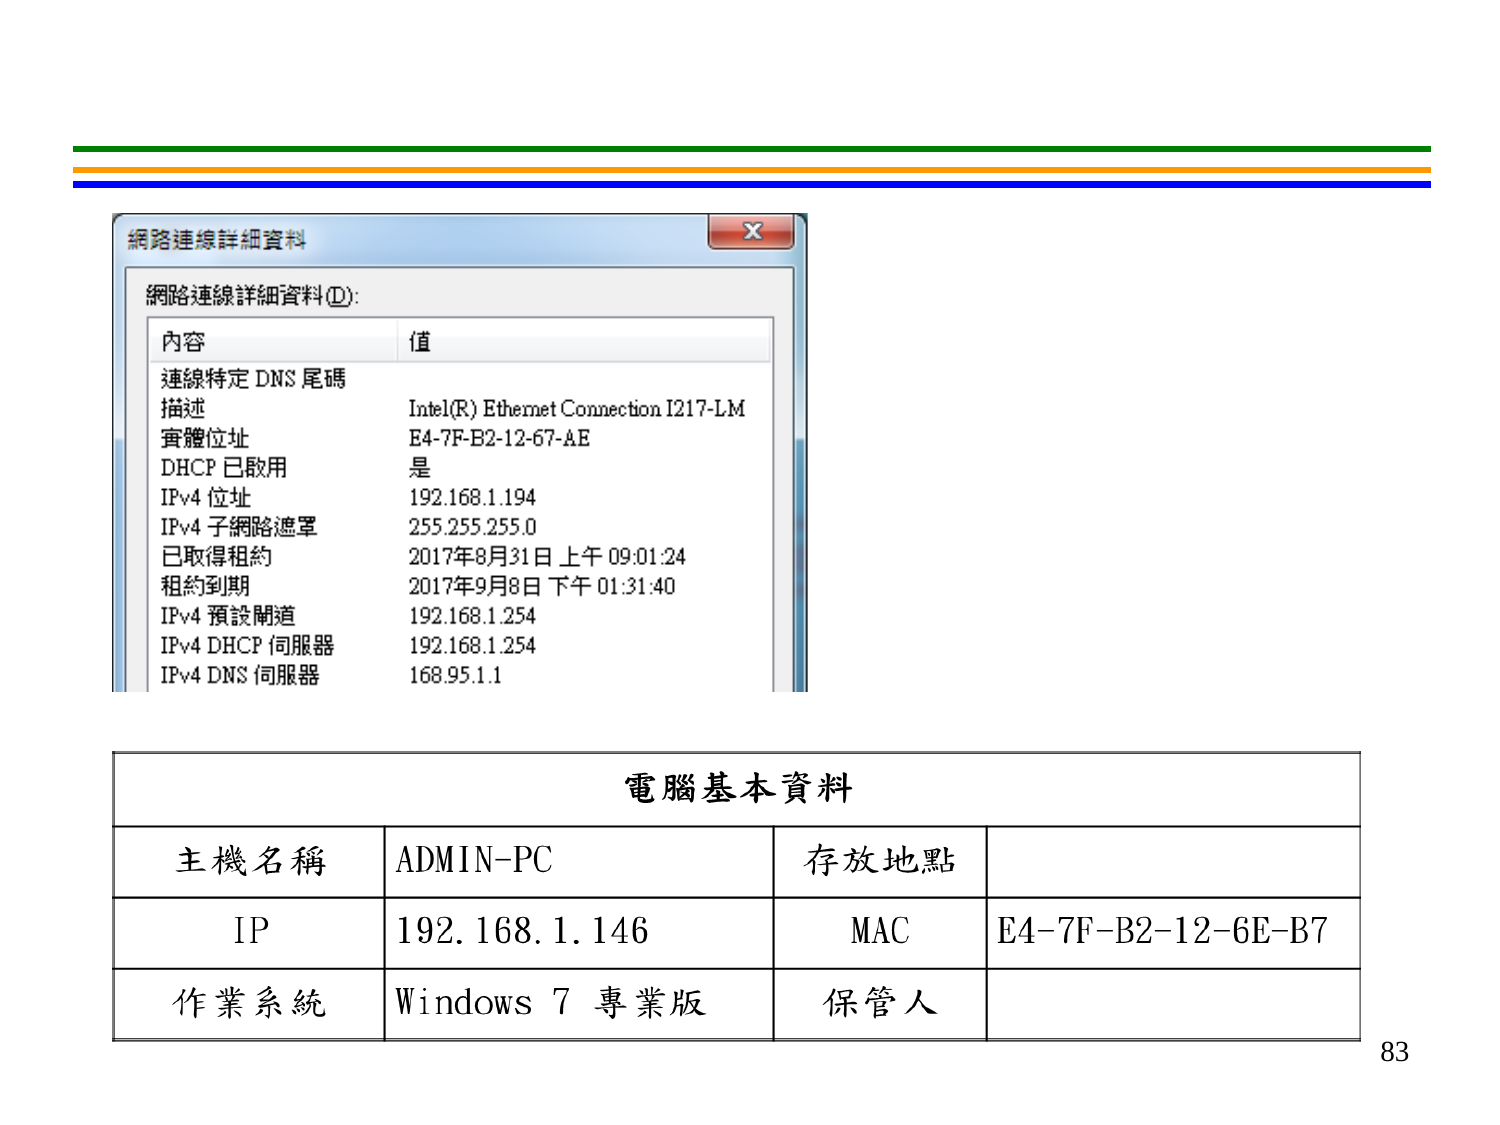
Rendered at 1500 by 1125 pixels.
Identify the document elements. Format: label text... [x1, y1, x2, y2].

slide_number 83 [1074, 1024, 1425, 1103]
picture [111, 751, 1361, 1043]
picture [111, 213, 808, 692]
